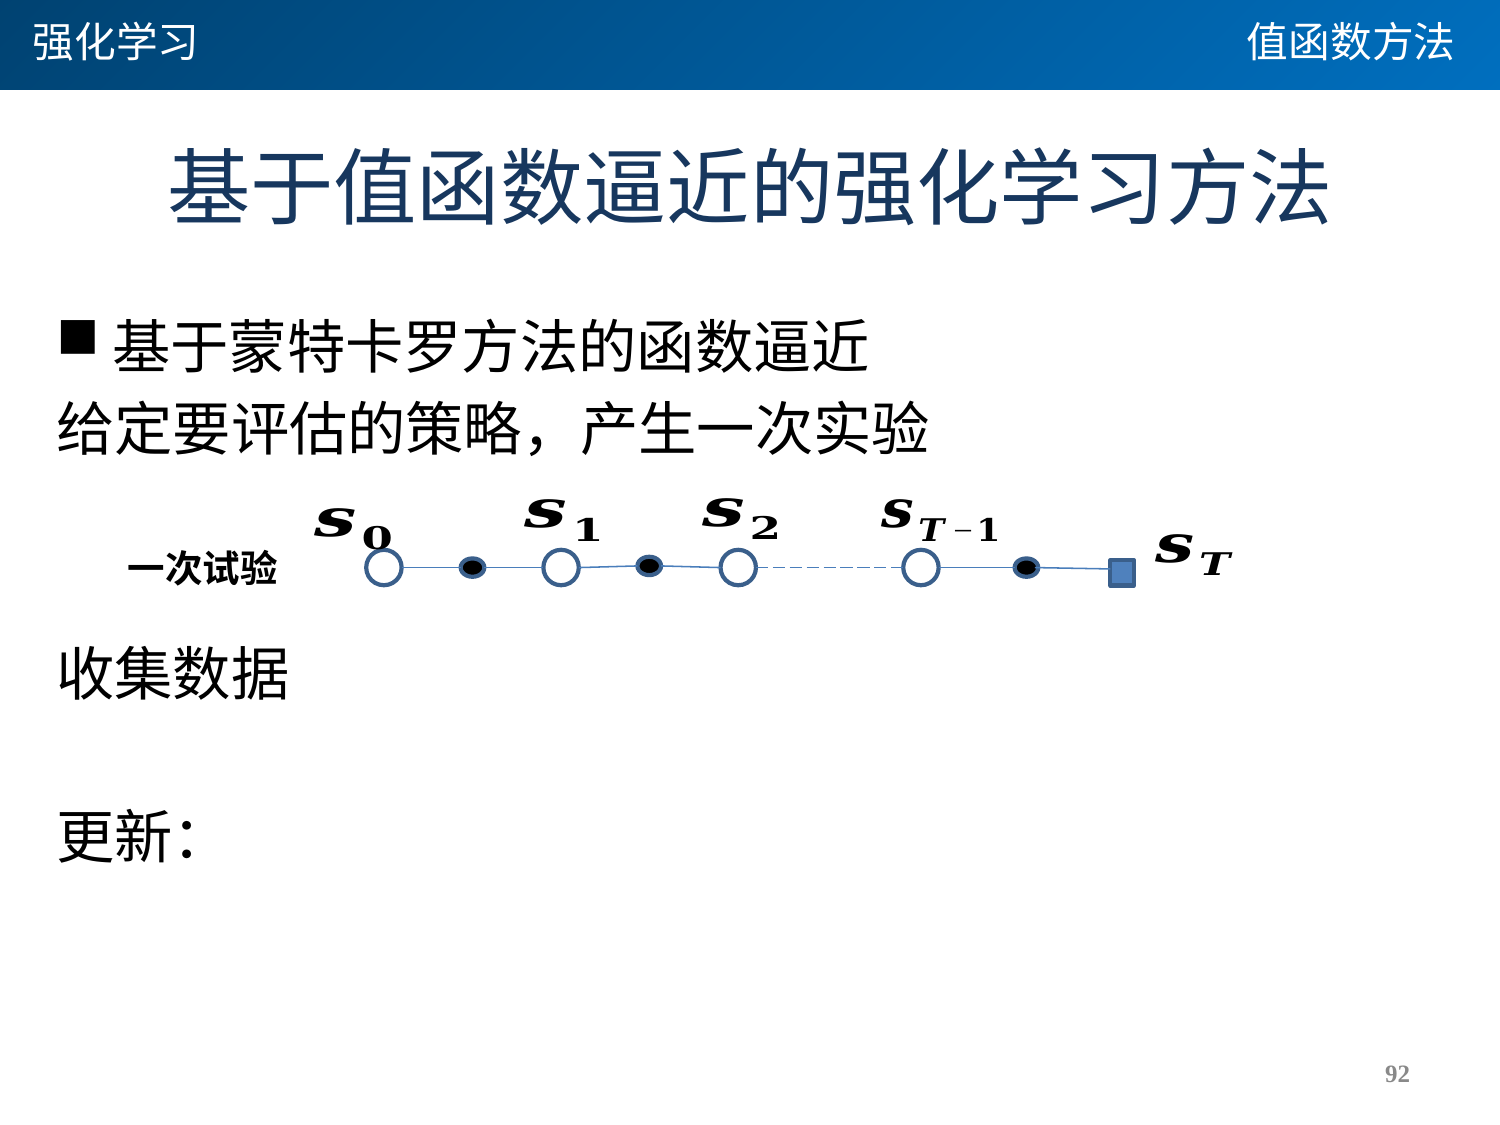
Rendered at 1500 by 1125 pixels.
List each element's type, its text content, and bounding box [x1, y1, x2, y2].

text_box [901, 547, 941, 588]
text_box [718, 547, 758, 588]
list 强化学习 [17, 8, 561, 80]
slide_number 92 [1074, 1042, 1425, 1103]
list 值函数方法 [938, 8, 1471, 80]
text_box [364, 547, 404, 588]
text_box 一次试验 [113, 537, 293, 597]
title 基于值函数逼近的强化学习方法 [75, 91, 1425, 279]
text_box [1012, 556, 1040, 579]
text_box [458, 556, 487, 579]
text_box [635, 554, 663, 578]
text_box [541, 547, 581, 588]
text_box [1108, 558, 1136, 588]
